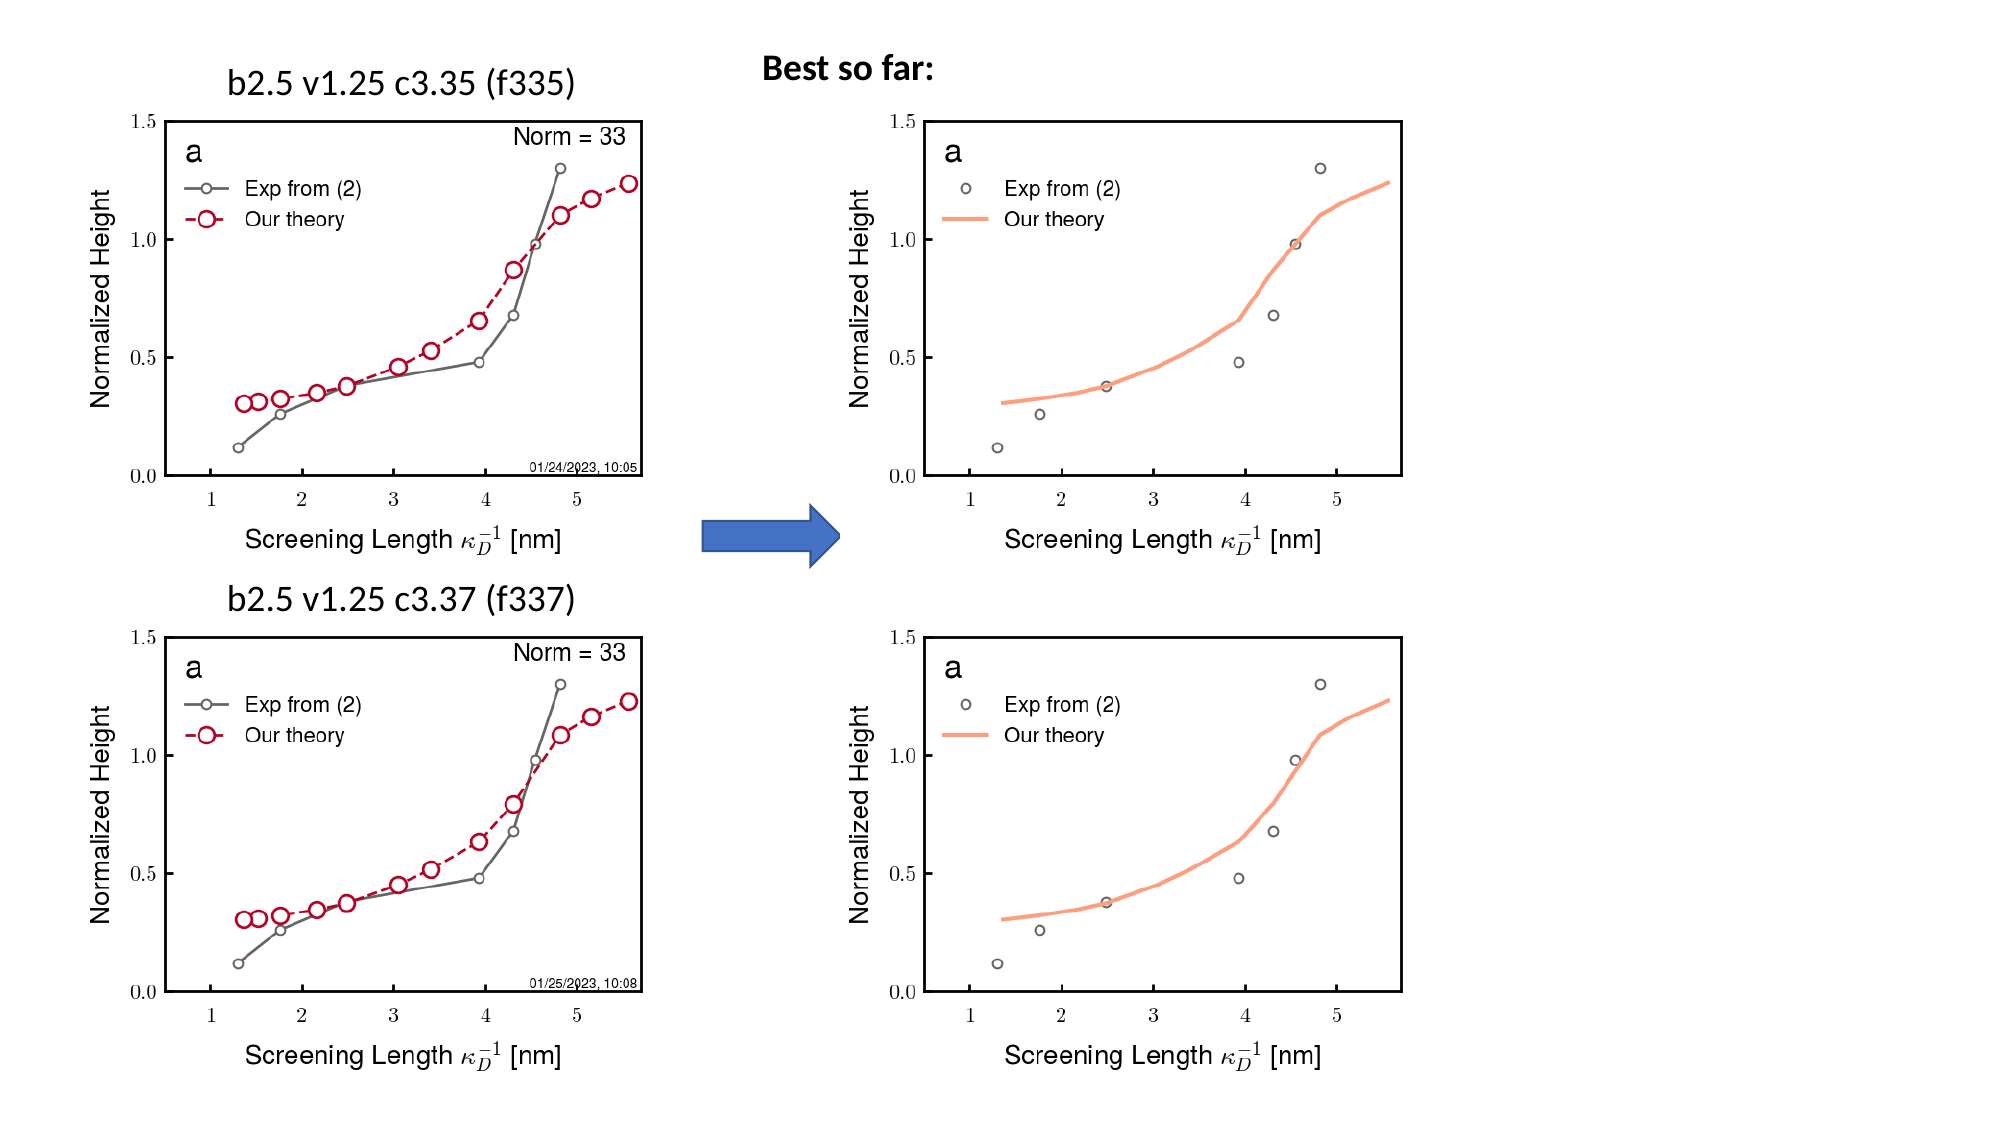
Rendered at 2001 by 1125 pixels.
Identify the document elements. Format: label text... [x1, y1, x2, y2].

text_box Best so far: [747, 35, 959, 96]
text_box b2.5 v1.25 c3.35 (f335) [201, 50, 602, 103]
text_box b2.5 v1.25 c3.37 (f337) [201, 567, 602, 619]
picture [840, 103, 1409, 567]
text_box [701, 503, 840, 569]
picture [81, 103, 649, 567]
picture [840, 619, 1409, 1083]
picture [81, 619, 649, 1083]
